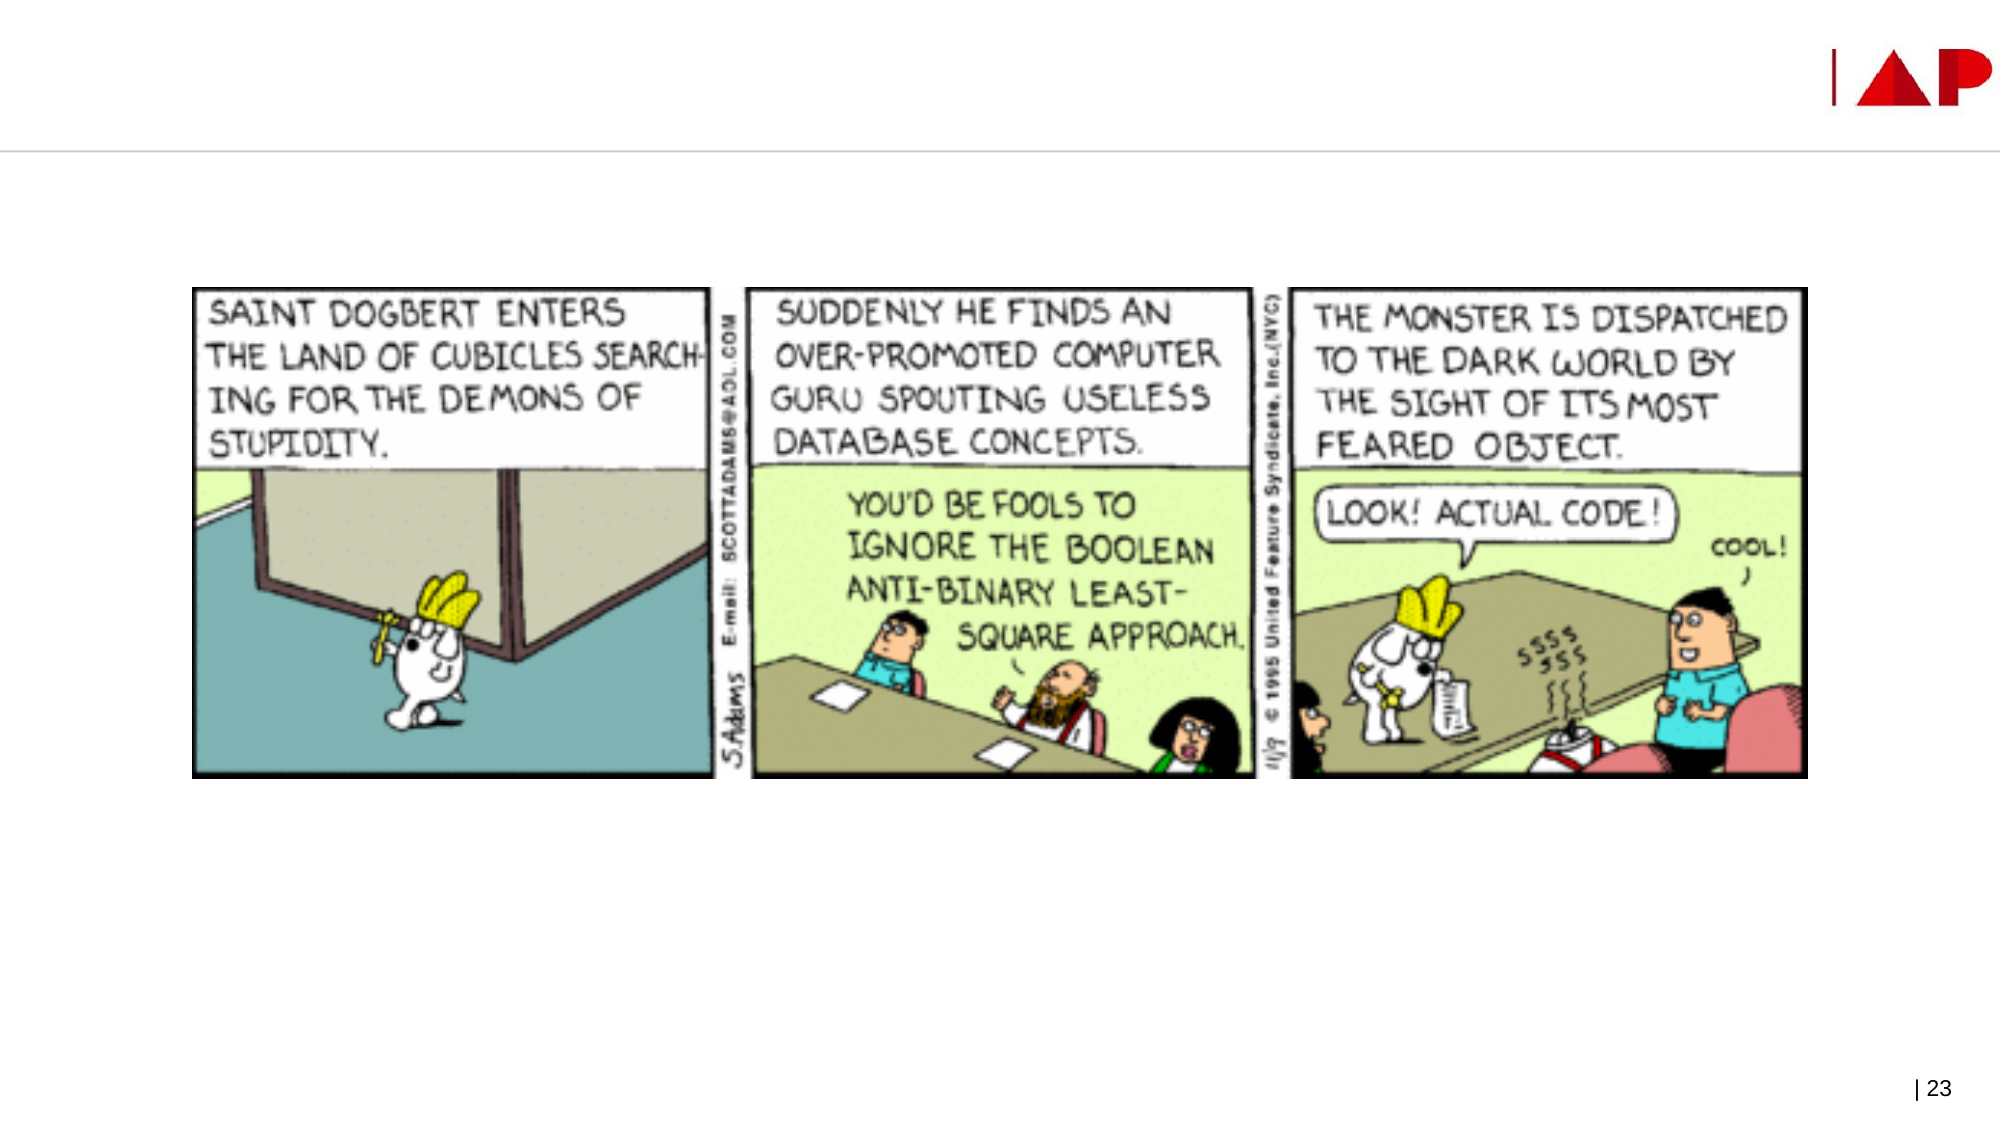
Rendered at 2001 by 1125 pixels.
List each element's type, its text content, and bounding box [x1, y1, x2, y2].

picture [191, 287, 1809, 779]
slide_number | 23 [1425, 1061, 1953, 1113]
picture [1824, 10, 2000, 142]
